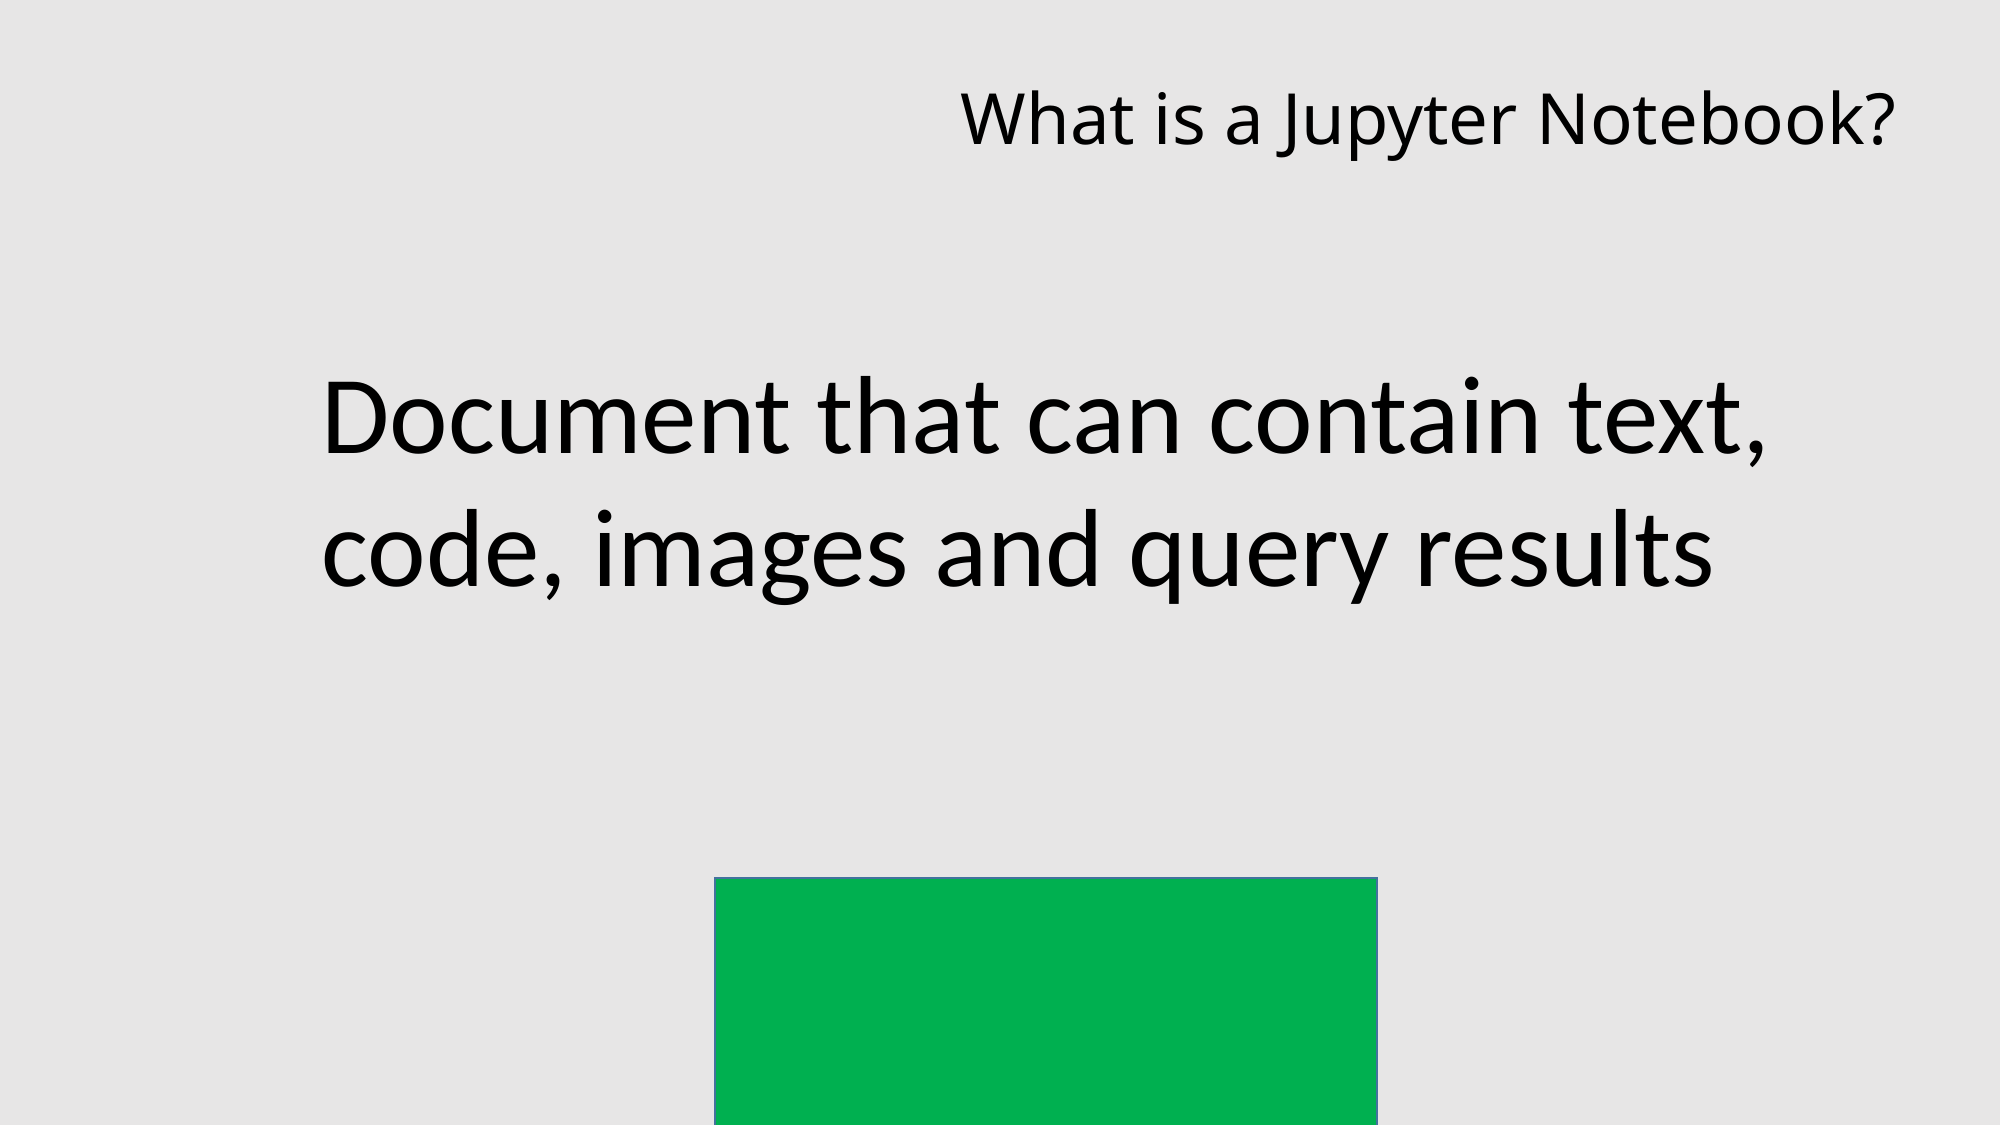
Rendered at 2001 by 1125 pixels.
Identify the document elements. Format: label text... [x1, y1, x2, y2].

text_box [714, 877, 1378, 1125]
text_box Document that can contain text, code, images and query results [306, 335, 1956, 617]
title What is a Jupyter Notebook? [945, 54, 2000, 189]
